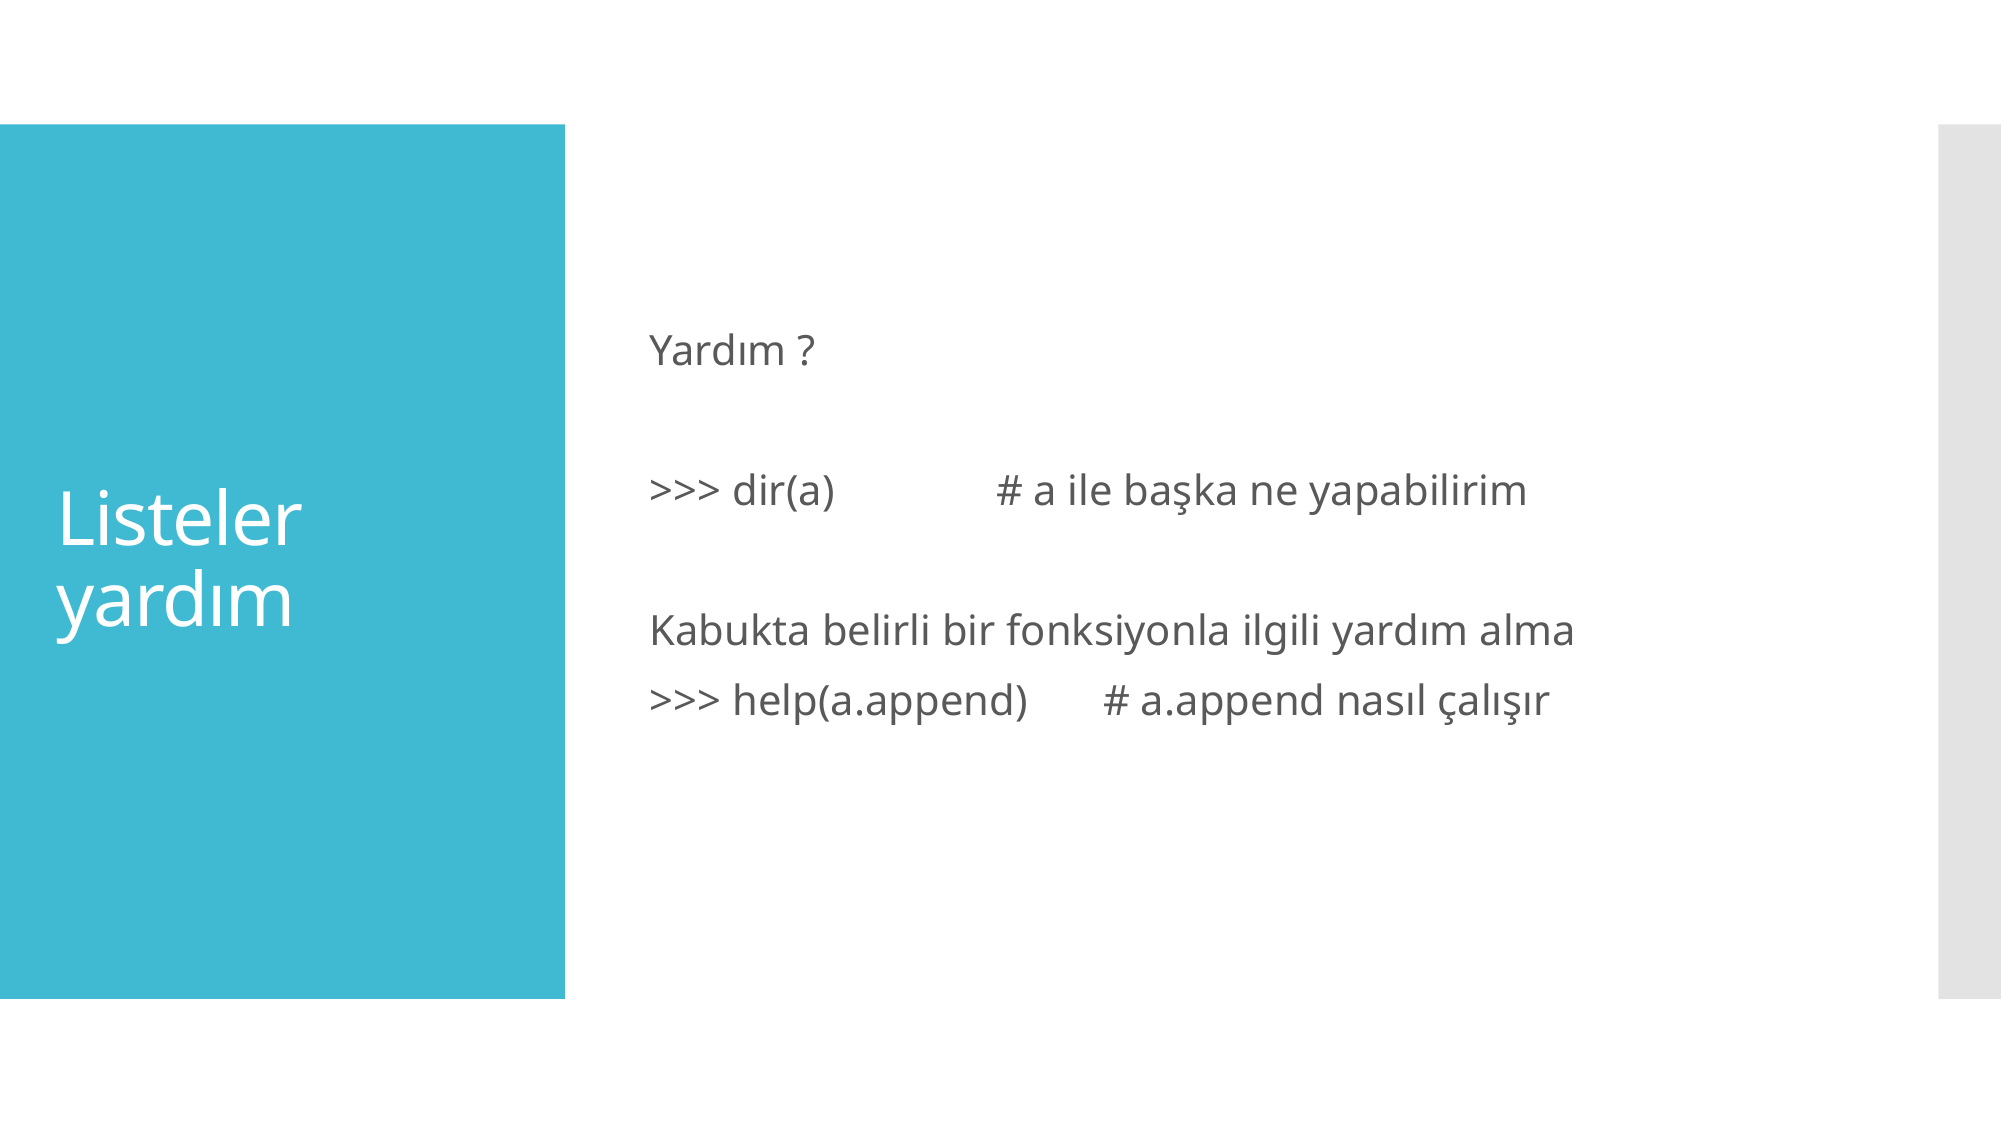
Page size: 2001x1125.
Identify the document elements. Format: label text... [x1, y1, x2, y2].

list Yardım ? >>> dir(a) # a ile başka ne yapabilirim Kabukta belirli bir fonksiyonla ilgili yardım alma >>> help(a.append) # a.append nasıl çalışır [634, 141, 1835, 982]
title Listeler yardım [41, 184, 525, 940]
